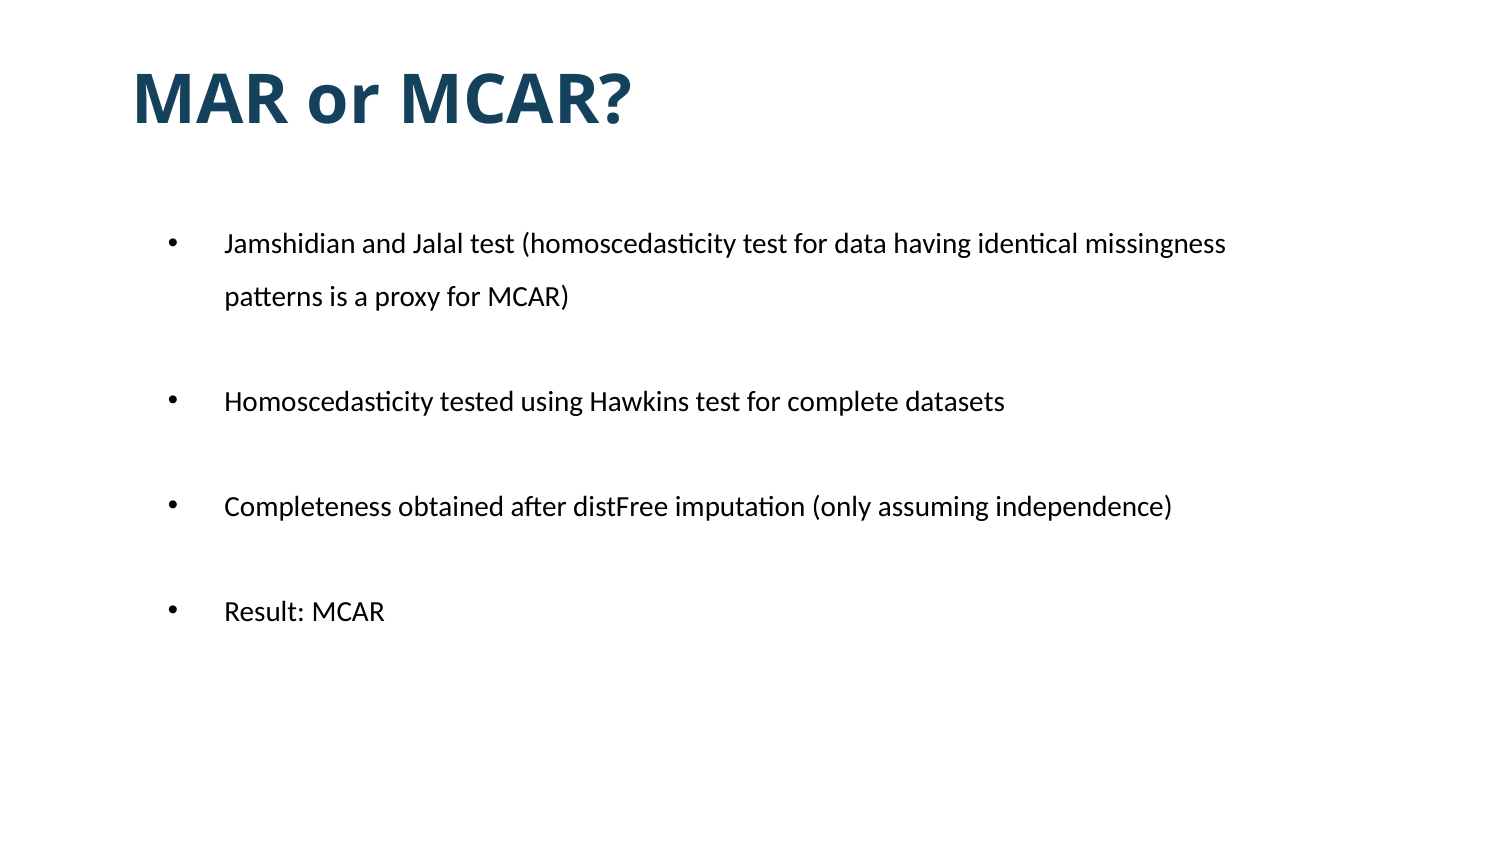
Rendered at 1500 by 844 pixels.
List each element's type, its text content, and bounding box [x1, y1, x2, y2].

title MAR or MCAR? [116, 27, 1465, 154]
list Jamshidian and Jalal test (homoscedasticity test for data having identical missingness patterns is a proxy for MCAR) Homoscedasticity tested using Hawkins test for complete datasets Completeness obtained after distFree imputation (only assuming independence) Result: MCAR [134, 192, 1280, 637]
